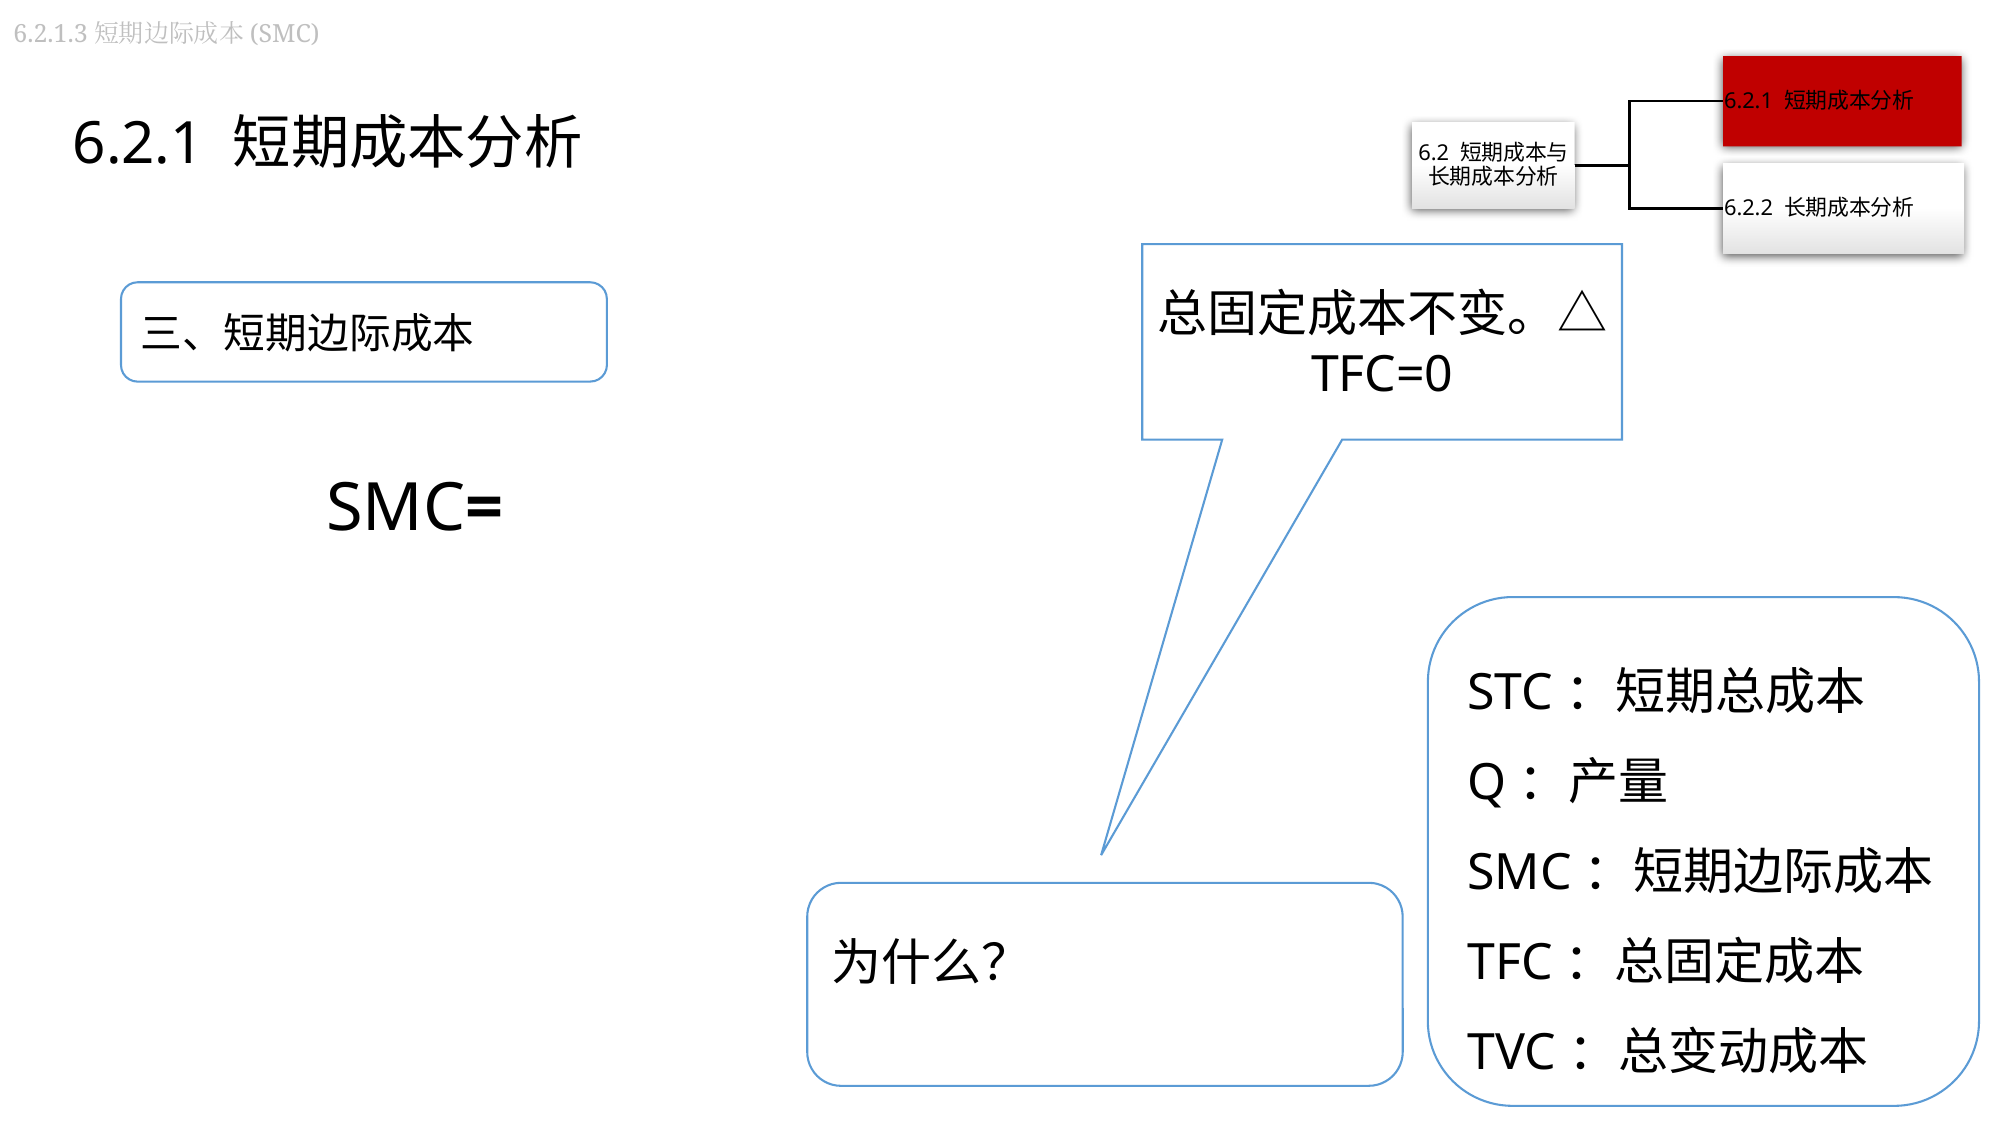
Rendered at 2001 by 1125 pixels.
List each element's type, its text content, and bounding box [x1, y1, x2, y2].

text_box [1348, 0, 2000, 343]
text_box 总固定成本不变。△TFC=0 [1100, 243, 1624, 856]
text_box STC：短期总成本 Q：产量 SMC：短期边际成本 TFC：总固定成本TVC：总变动成本 [1426, 596, 1981, 1107]
text_box 6.2.1 短期成本分析 [54, 95, 1348, 184]
text_box 6.2.1.3短期边际成本(SMC) [0, 10, 335, 56]
text_box 三、短期边际成本 [119, 281, 608, 383]
